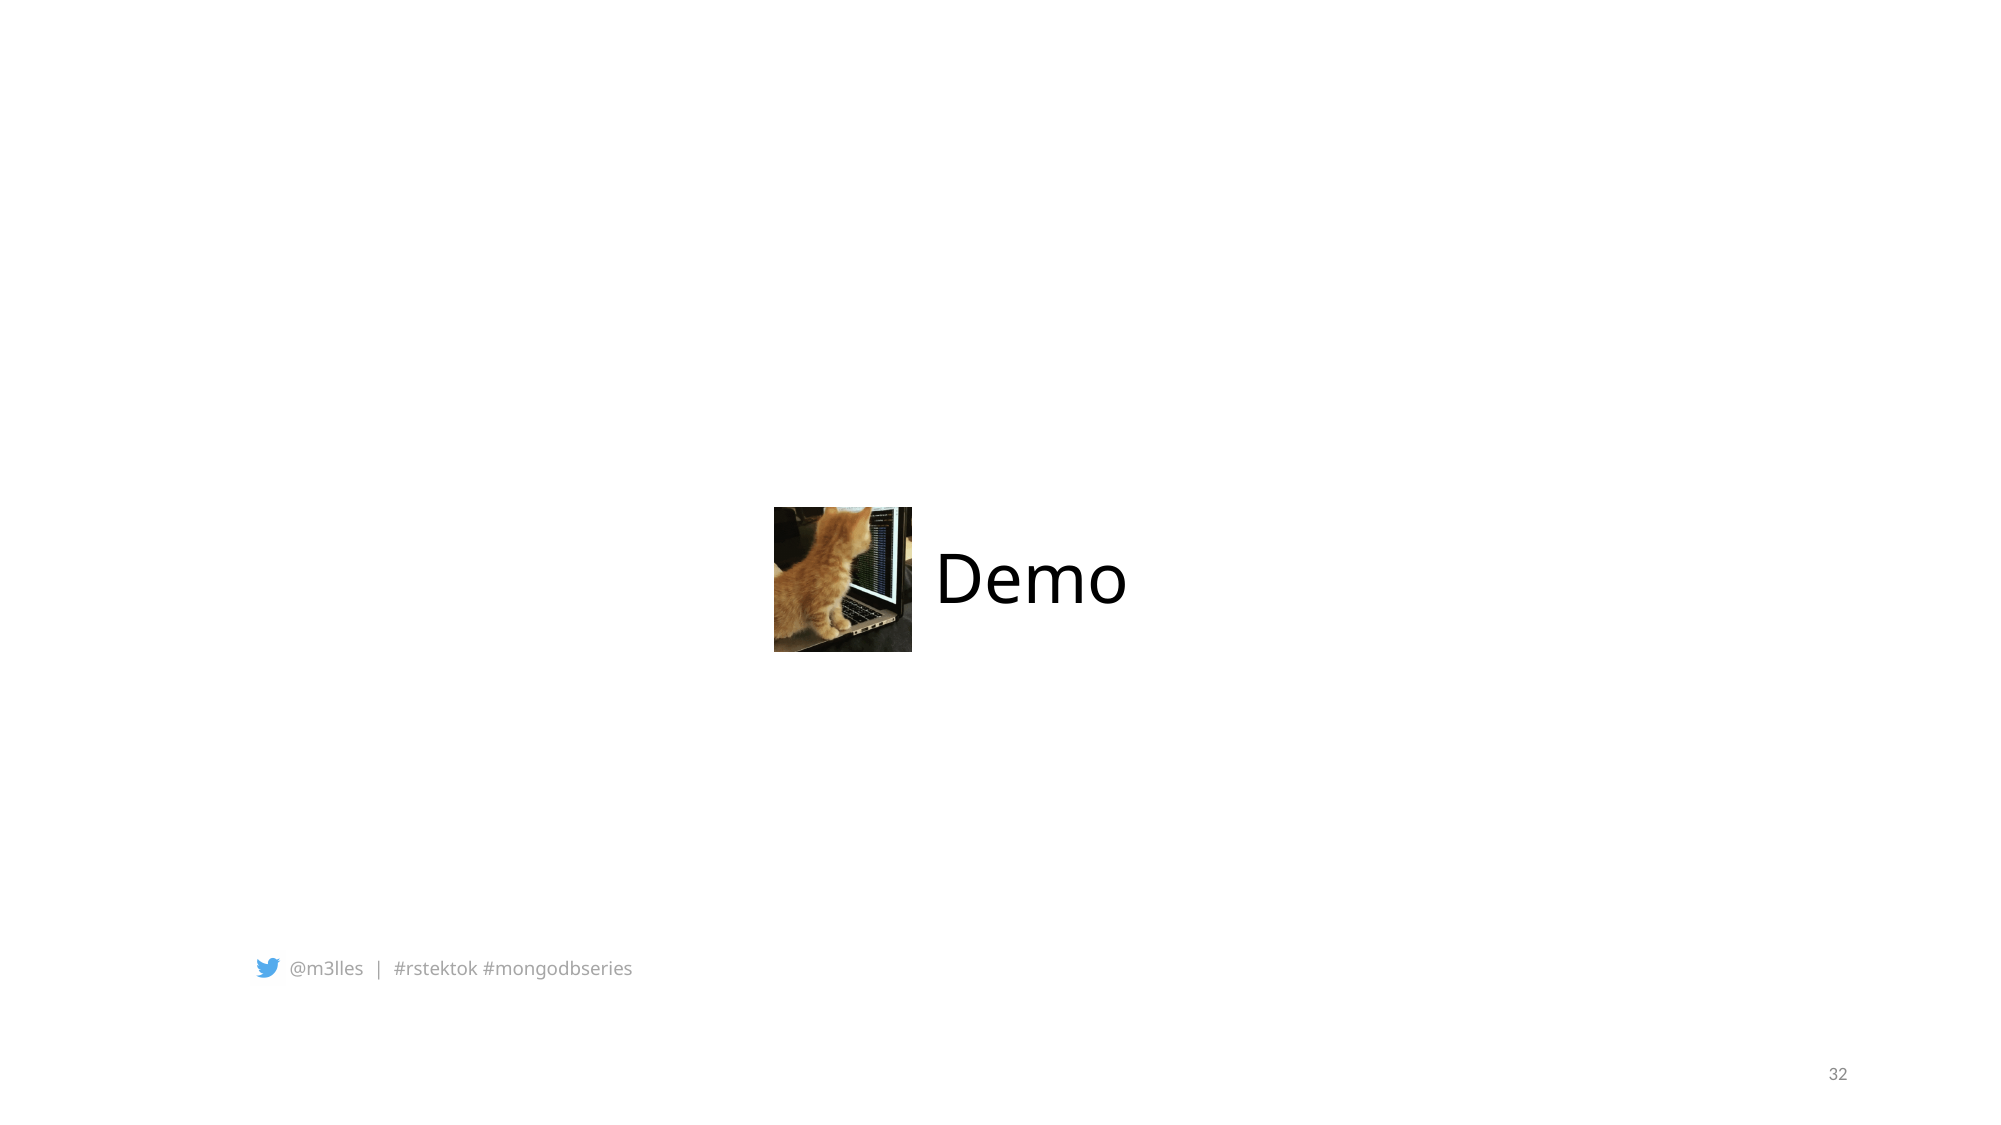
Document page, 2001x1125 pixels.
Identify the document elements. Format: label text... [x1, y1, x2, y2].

slide_number 32 [1412, 1042, 1863, 1103]
text_box @m3lles | #rstektok #mongodbseries [274, 949, 667, 987]
title Demo [717, 472, 1347, 691]
picture [250, 950, 286, 986]
picture [774, 507, 912, 652]
